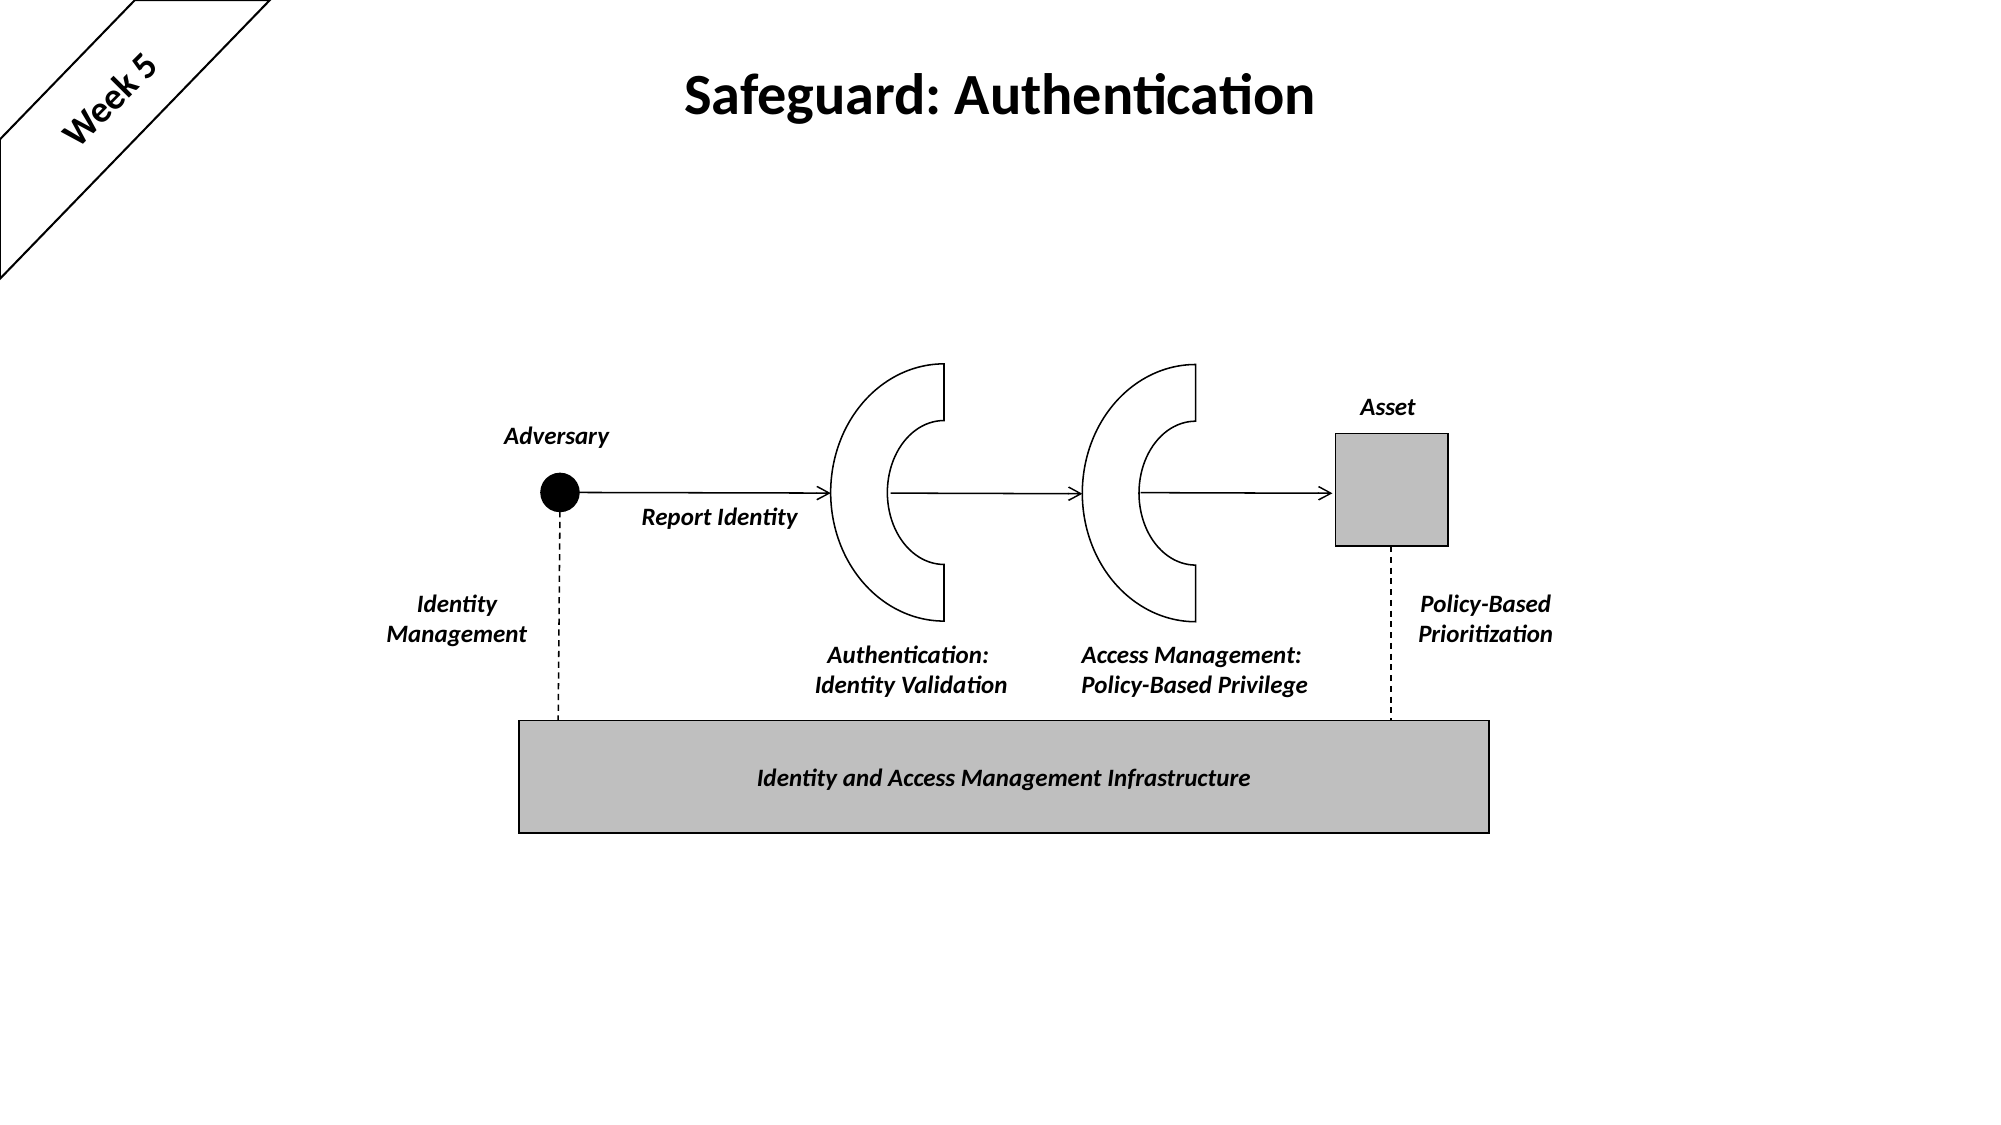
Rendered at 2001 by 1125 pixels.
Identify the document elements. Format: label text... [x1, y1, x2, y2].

text_box Authentication: Identity Validation [799, 631, 1023, 707]
text_box Adversary [489, 412, 625, 458]
text_box [829, 362, 946, 623]
title Safeguard: Authentication [324, 2, 1675, 190]
text_box [540, 472, 580, 513]
text_box Access Management: Policy-Based Privilege [1066, 631, 1324, 706]
text_box [0, 0, 272, 281]
text_box Identity and Access Management Infrastructure [518, 720, 1490, 834]
text_box Week 5 [35, 25, 181, 171]
text_box [1334, 433, 1449, 547]
text_box Policy-Based Prioritization [1403, 580, 1569, 656]
text_box Identity Management [371, 580, 543, 656]
text_box Report Identity [626, 494, 813, 538]
text_box Asset [1345, 383, 1437, 429]
text_box [1081, 363, 1197, 623]
